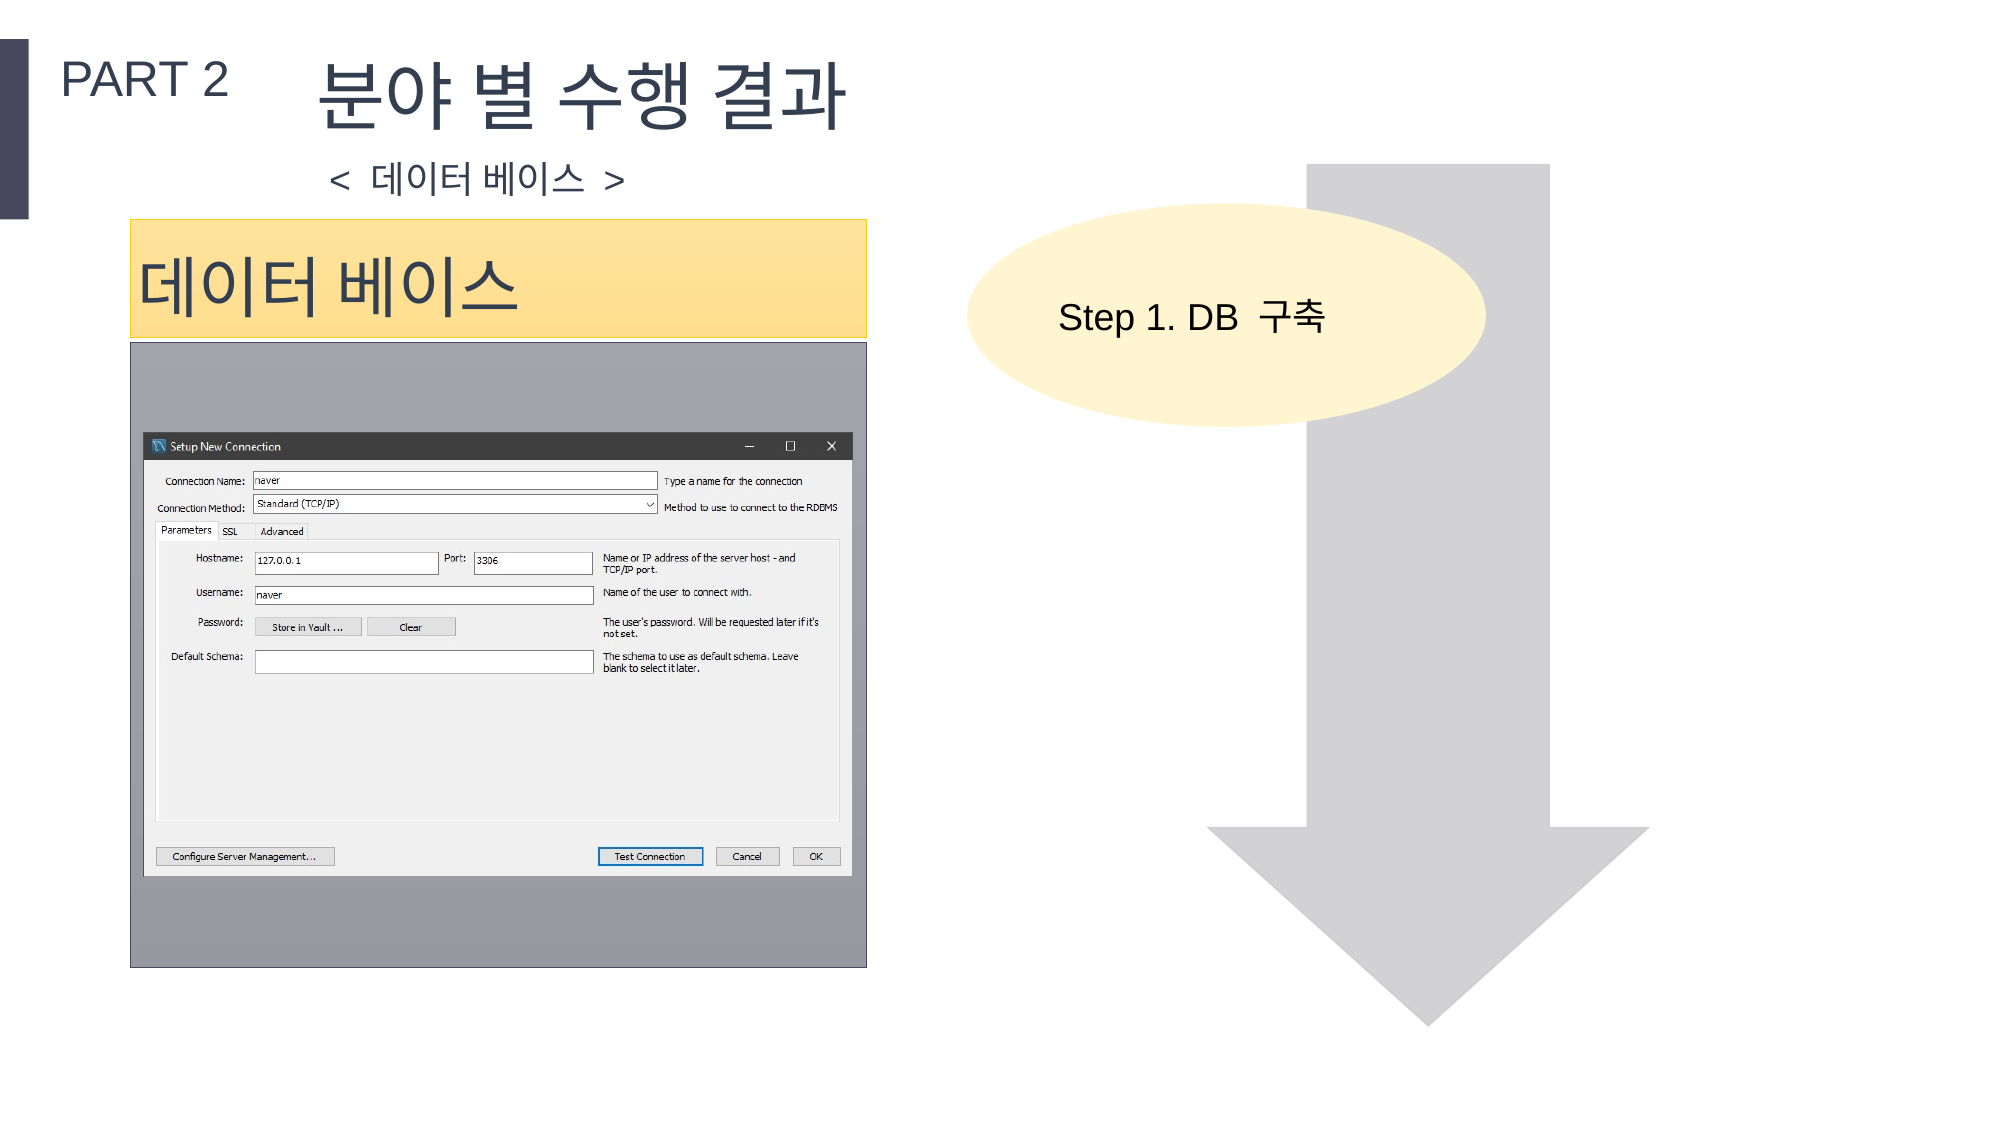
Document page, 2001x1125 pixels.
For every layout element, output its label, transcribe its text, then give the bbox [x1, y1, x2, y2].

text_box 분야 별 수행 결과 [308, 41, 857, 147]
text_box < 데이터 베이스 > [311, 149, 634, 209]
text_box [1208, 164, 1648, 1026]
text_box PART 2 [52, 39, 238, 115]
text_box [0, 39, 29, 220]
text_box 데이터 베이스 [130, 219, 867, 338]
picture [143, 432, 853, 878]
text_box [130, 342, 867, 968]
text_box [966, 203, 1487, 428]
